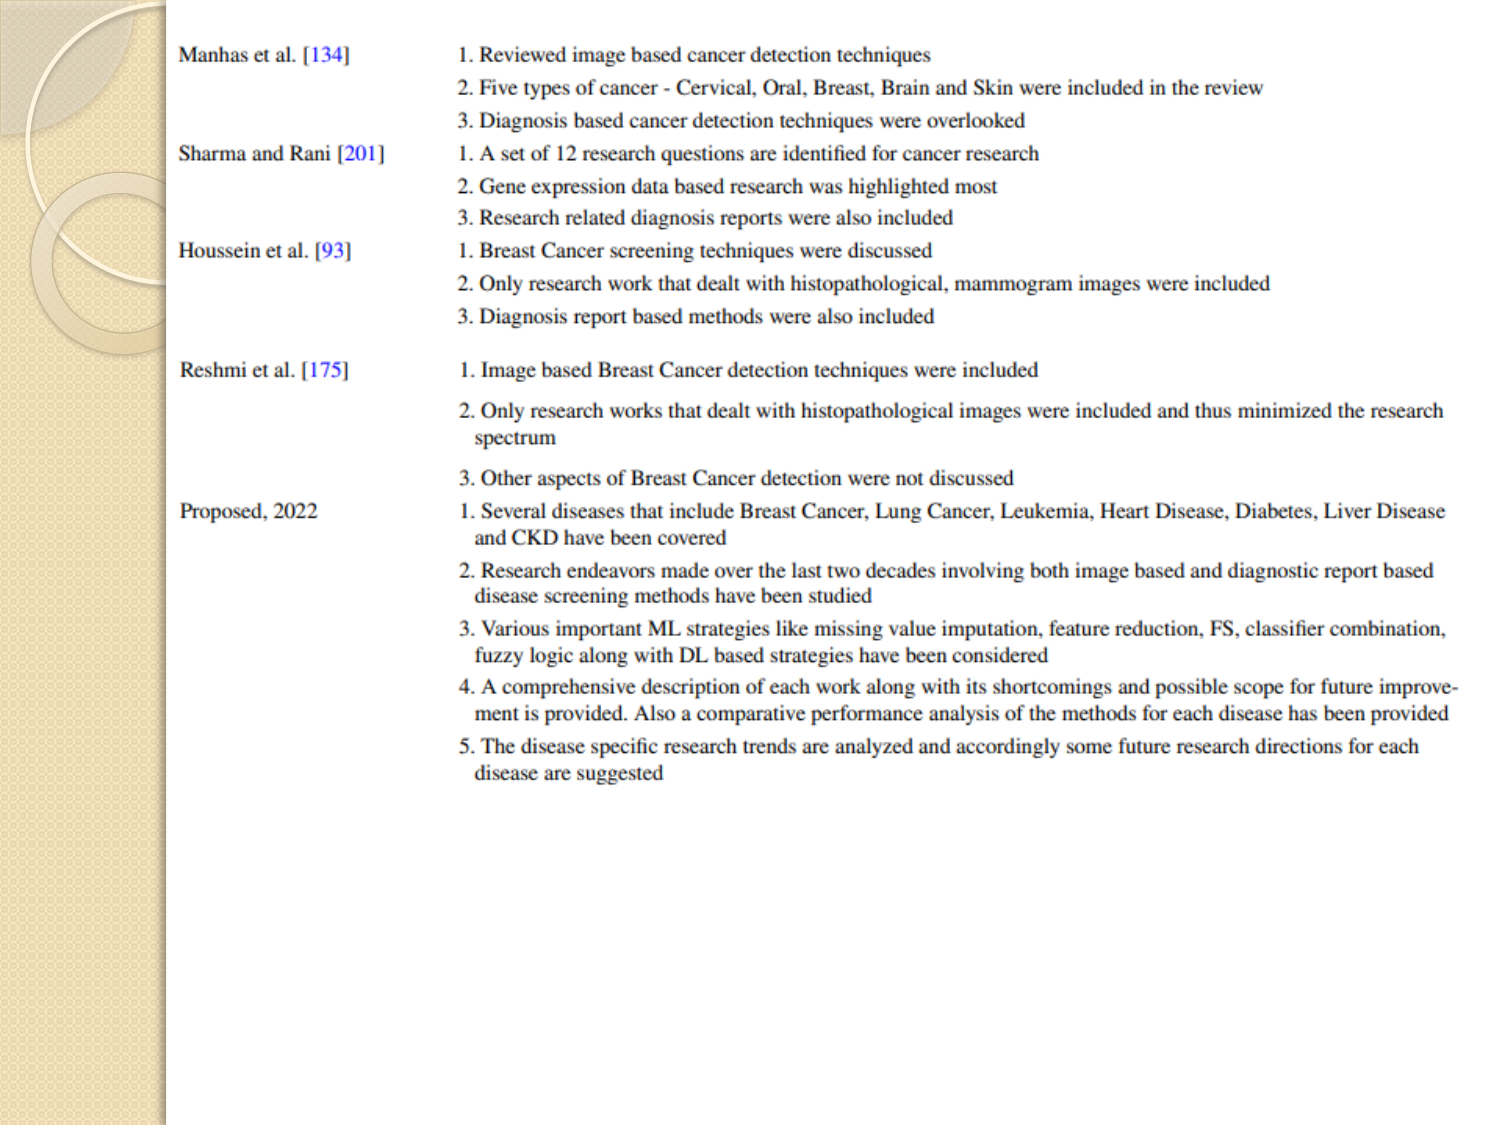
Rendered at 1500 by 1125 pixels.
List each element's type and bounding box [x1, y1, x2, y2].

picture [174, 349, 1460, 788]
picture [174, 37, 1284, 334]
